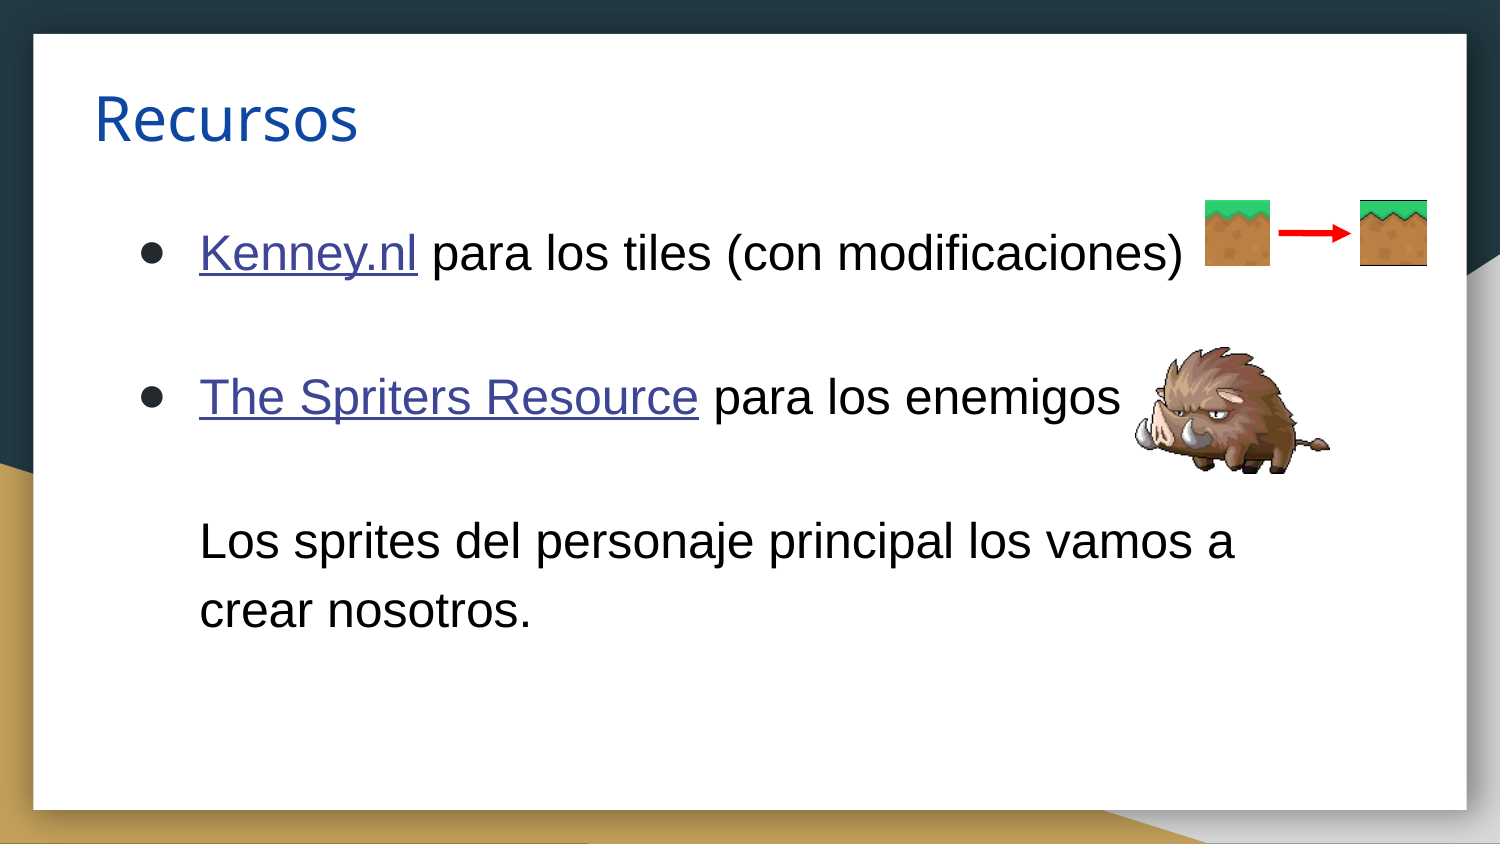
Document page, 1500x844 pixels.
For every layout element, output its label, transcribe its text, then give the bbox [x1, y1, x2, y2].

list Kenney.nl para los tiles (con modificaciones) The Spriters Resource para los enemigos Los sprites del personaje principal los vamos a crear nosotros. [109, 196, 1366, 729]
picture [1205, 200, 1270, 267]
picture [1360, 200, 1427, 267]
picture [1135, 347, 1331, 474]
title Recursos [78, 63, 1311, 221]
